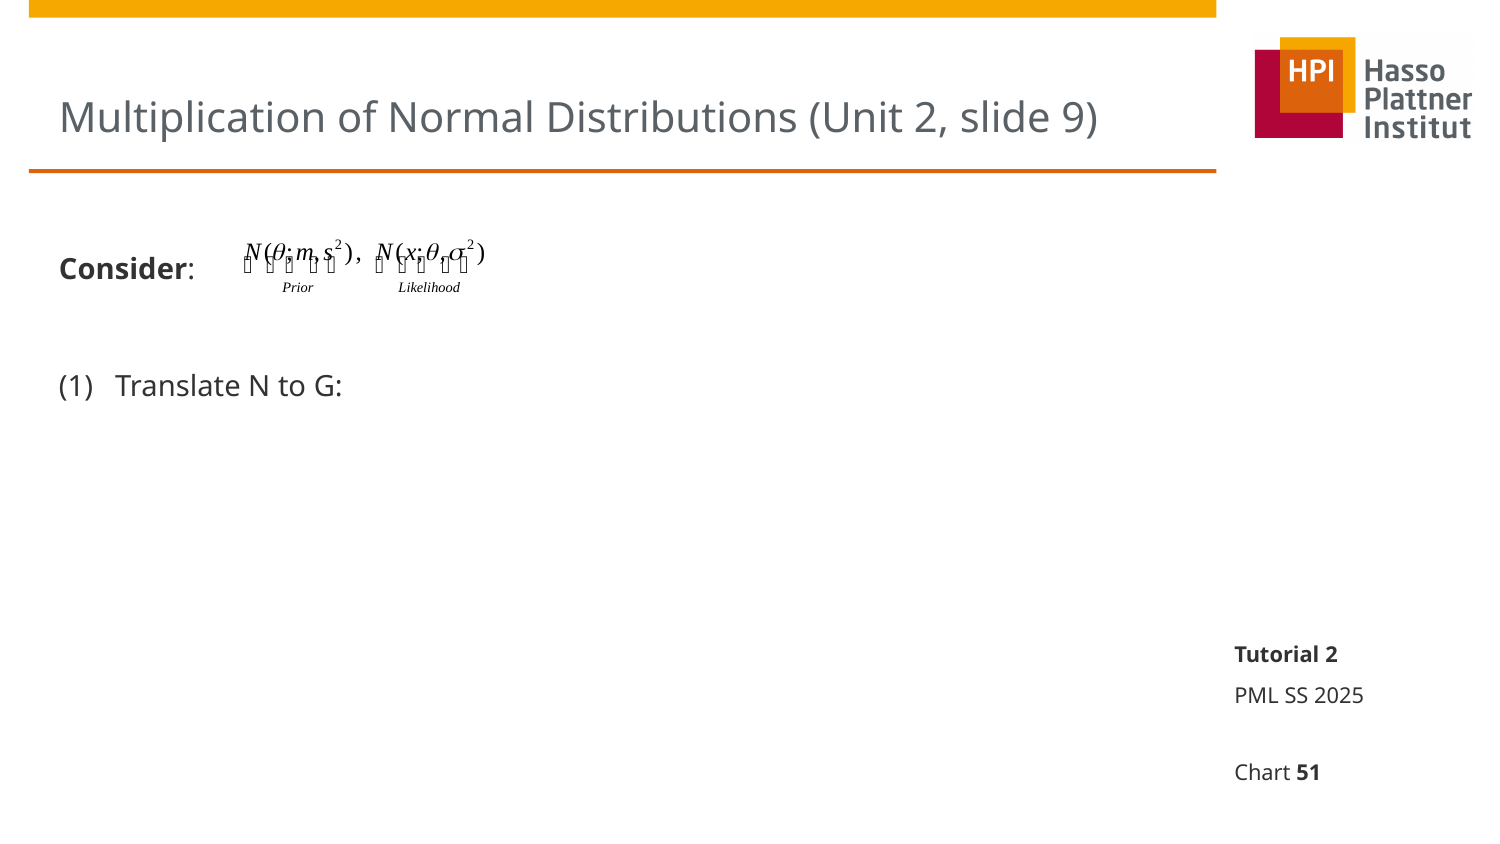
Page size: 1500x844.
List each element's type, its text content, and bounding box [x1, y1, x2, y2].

title Multiplication of Normal Distributions (Unit 2, slide 9) [58, 17, 1187, 170]
list Consider: Translate N to G: [58, 203, 1187, 788]
picture [1252, 33, 1477, 142]
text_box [239, 233, 490, 299]
slide_number Chart 51 [1216, 758, 1471, 788]
slide_number PML SS 2025 [1216, 681, 1471, 758]
footer Tutorial 2 [1216, 584, 1471, 670]
